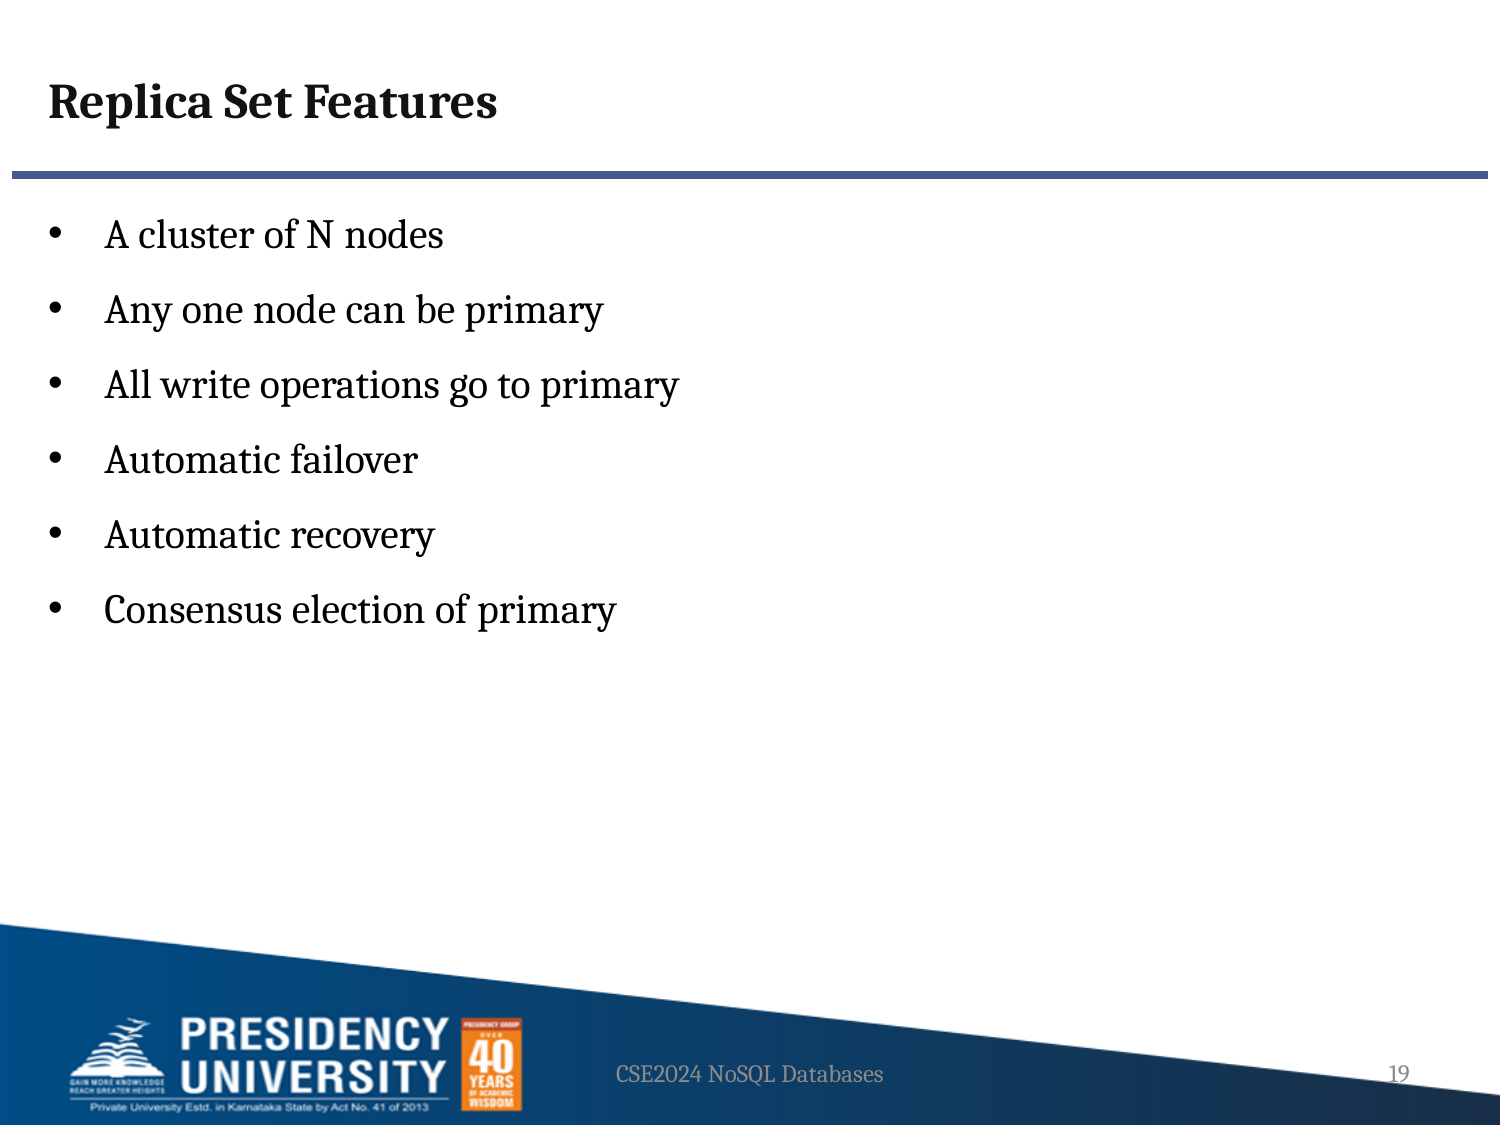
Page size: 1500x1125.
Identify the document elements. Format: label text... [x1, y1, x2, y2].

text_box A cluster of N nodes Any one node can be primary All write operations go to primary Automatic failover Automatic recovery Consensus election of primary [33, 174, 1488, 865]
slide_number 19 [1074, 1042, 1425, 1103]
text_box Replica Set Features [33, 61, 759, 136]
picture [0, 921, 1500, 1125]
footer CSE2024 NoSQL Databases [512, 1042, 988, 1103]
